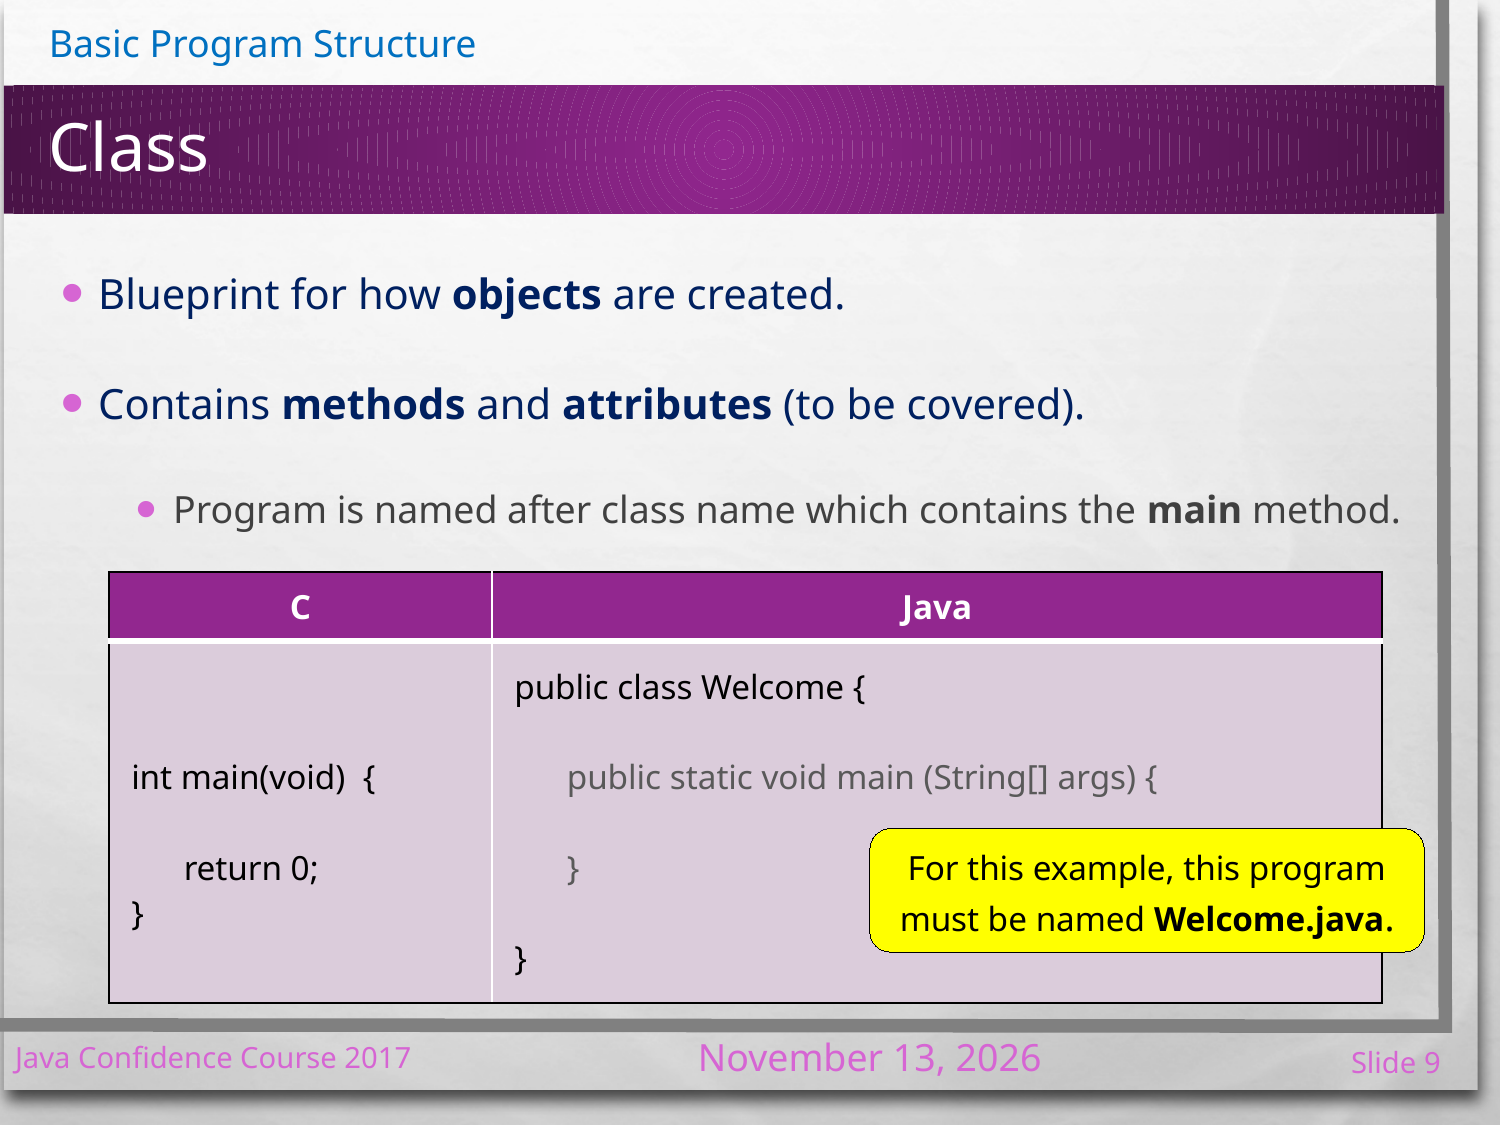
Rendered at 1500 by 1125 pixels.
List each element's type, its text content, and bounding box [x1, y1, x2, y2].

table_cell public class Welcome { public static void main (String[] args) { } } [493, 644, 1381, 1002]
table_header C [110, 573, 491, 638]
text_box For this example, this program must be named Welcome.java. [869, 828, 1425, 953]
list Blueprint for how objects are created. Contains methods and attributes (to be covered). Program is named after class name which contains the main method. [45, 249, 1419, 1003]
table_cell int main(void) { return 0; } [110, 644, 491, 1002]
title Class [3, 87, 1445, 214]
table_header Java [493, 573, 1381, 638]
footer Java Confidence Course 2017 [0, 1027, 634, 1090]
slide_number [633, 1027, 1106, 1092]
slide_number Slide 9 [1108, 1029, 1456, 1100]
